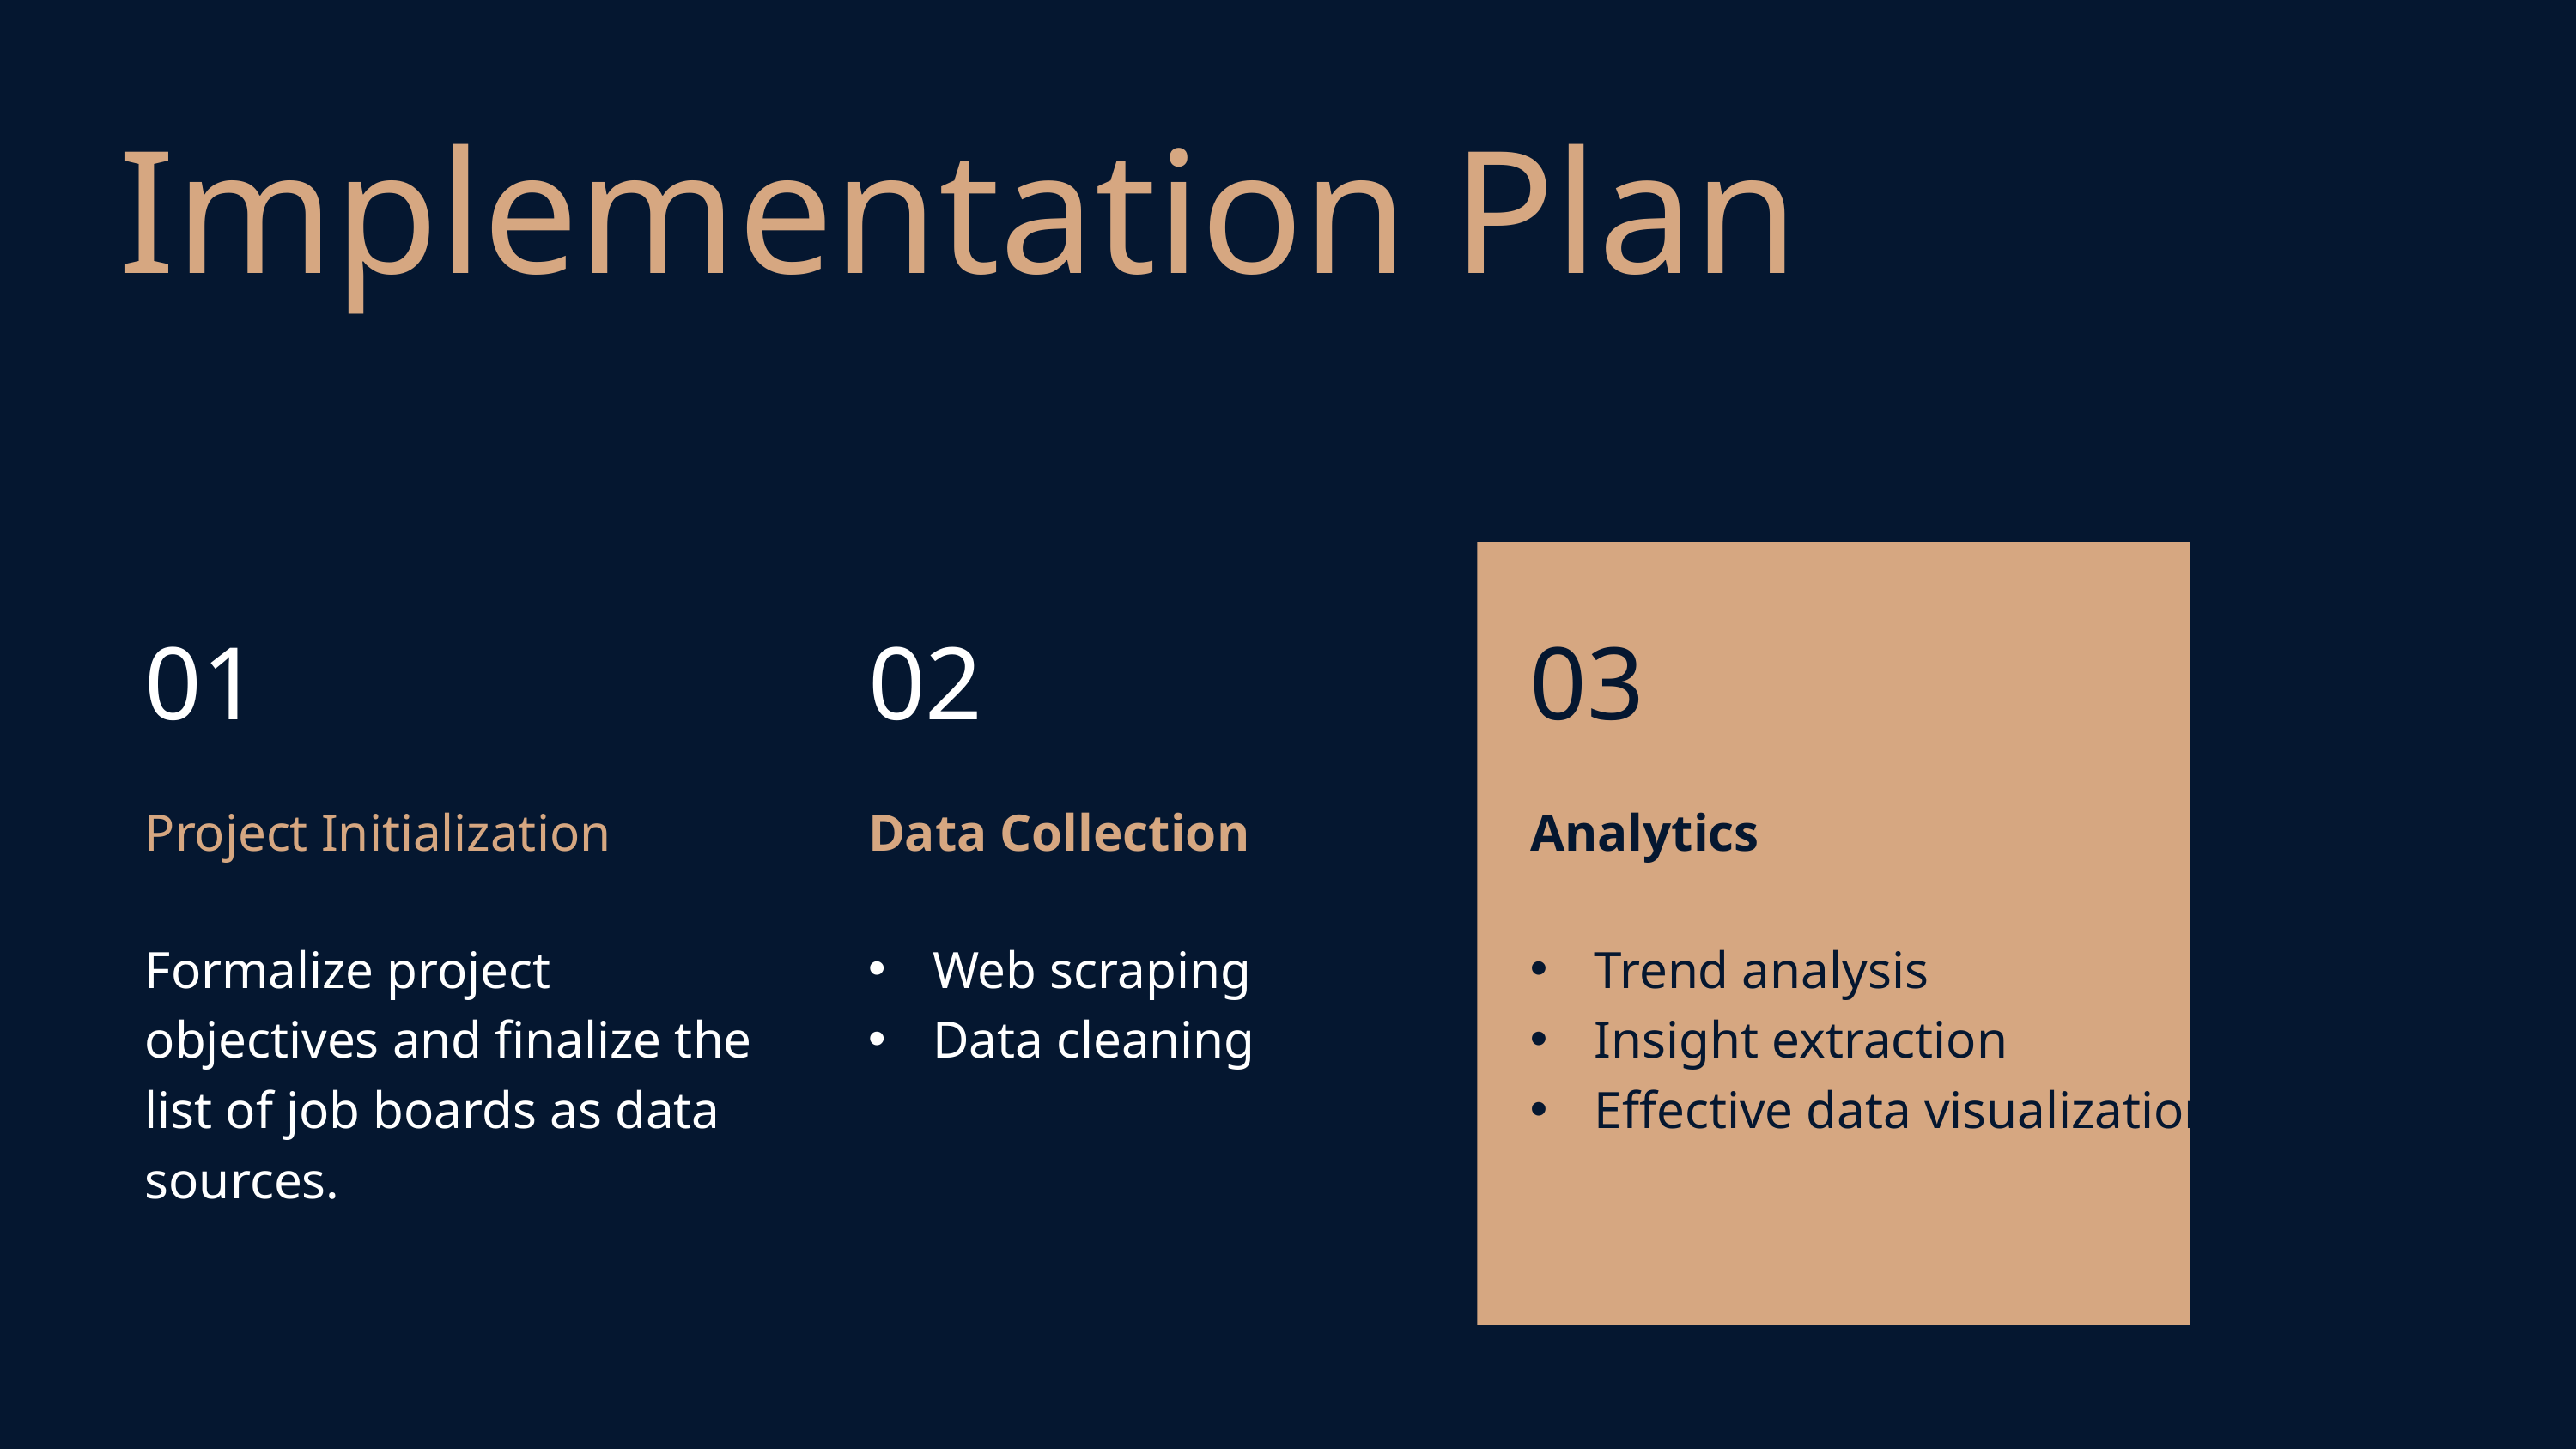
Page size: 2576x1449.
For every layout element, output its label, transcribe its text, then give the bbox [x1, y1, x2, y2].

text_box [144, 790, 781, 1137]
text_box Implementation Plan [118, 70, 1846, 308]
text_box 02 [868, 599, 1225, 740]
text_box 03 [1529, 599, 1887, 740]
text_box 01 [144, 599, 502, 740]
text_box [1529, 790, 2330, 1137]
text_box [1475, 540, 2191, 1327]
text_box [867, 790, 1455, 1067]
